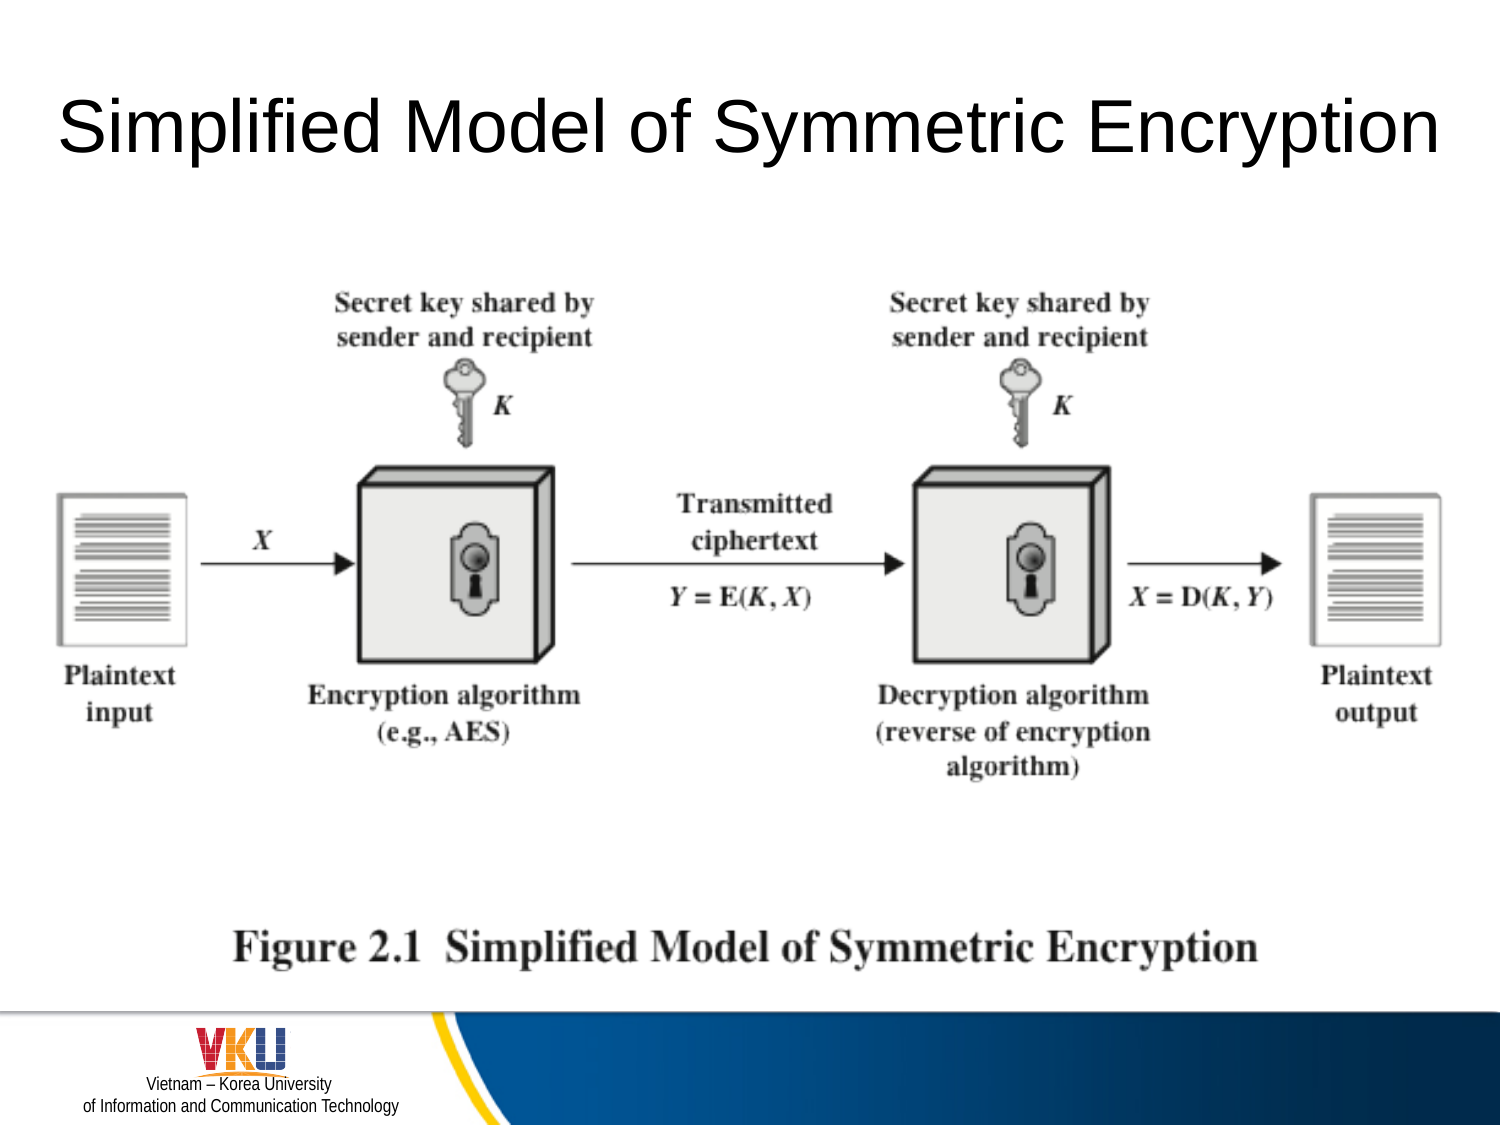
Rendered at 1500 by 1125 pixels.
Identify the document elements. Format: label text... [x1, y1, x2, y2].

title Simplified Model of Symmetric Encryption [0, 6, 1500, 231]
picture [0, 231, 1500, 1125]
